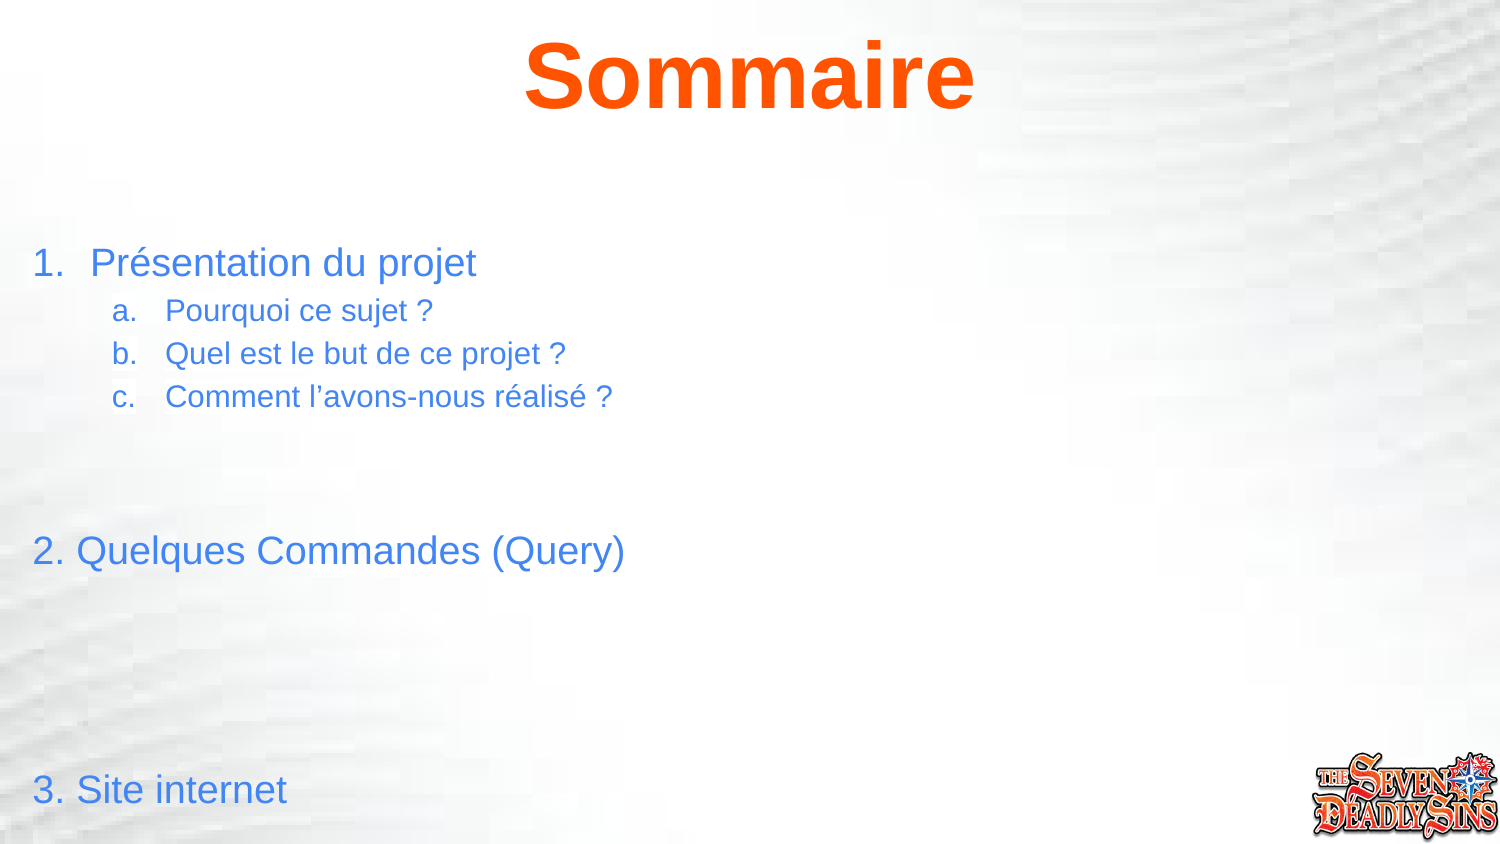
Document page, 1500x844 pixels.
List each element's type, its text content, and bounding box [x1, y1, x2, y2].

picture [0, 0, 1500, 844]
list Présentation du projet Pourquoi ce sujet ? Quel est le but de ce projet ? Comment l’avons-nous réalisé ? 2. Quelques Commandes (Query) 3. Site internet [0, 142, 1449, 833]
title Sommaire [51, 0, 1449, 94]
